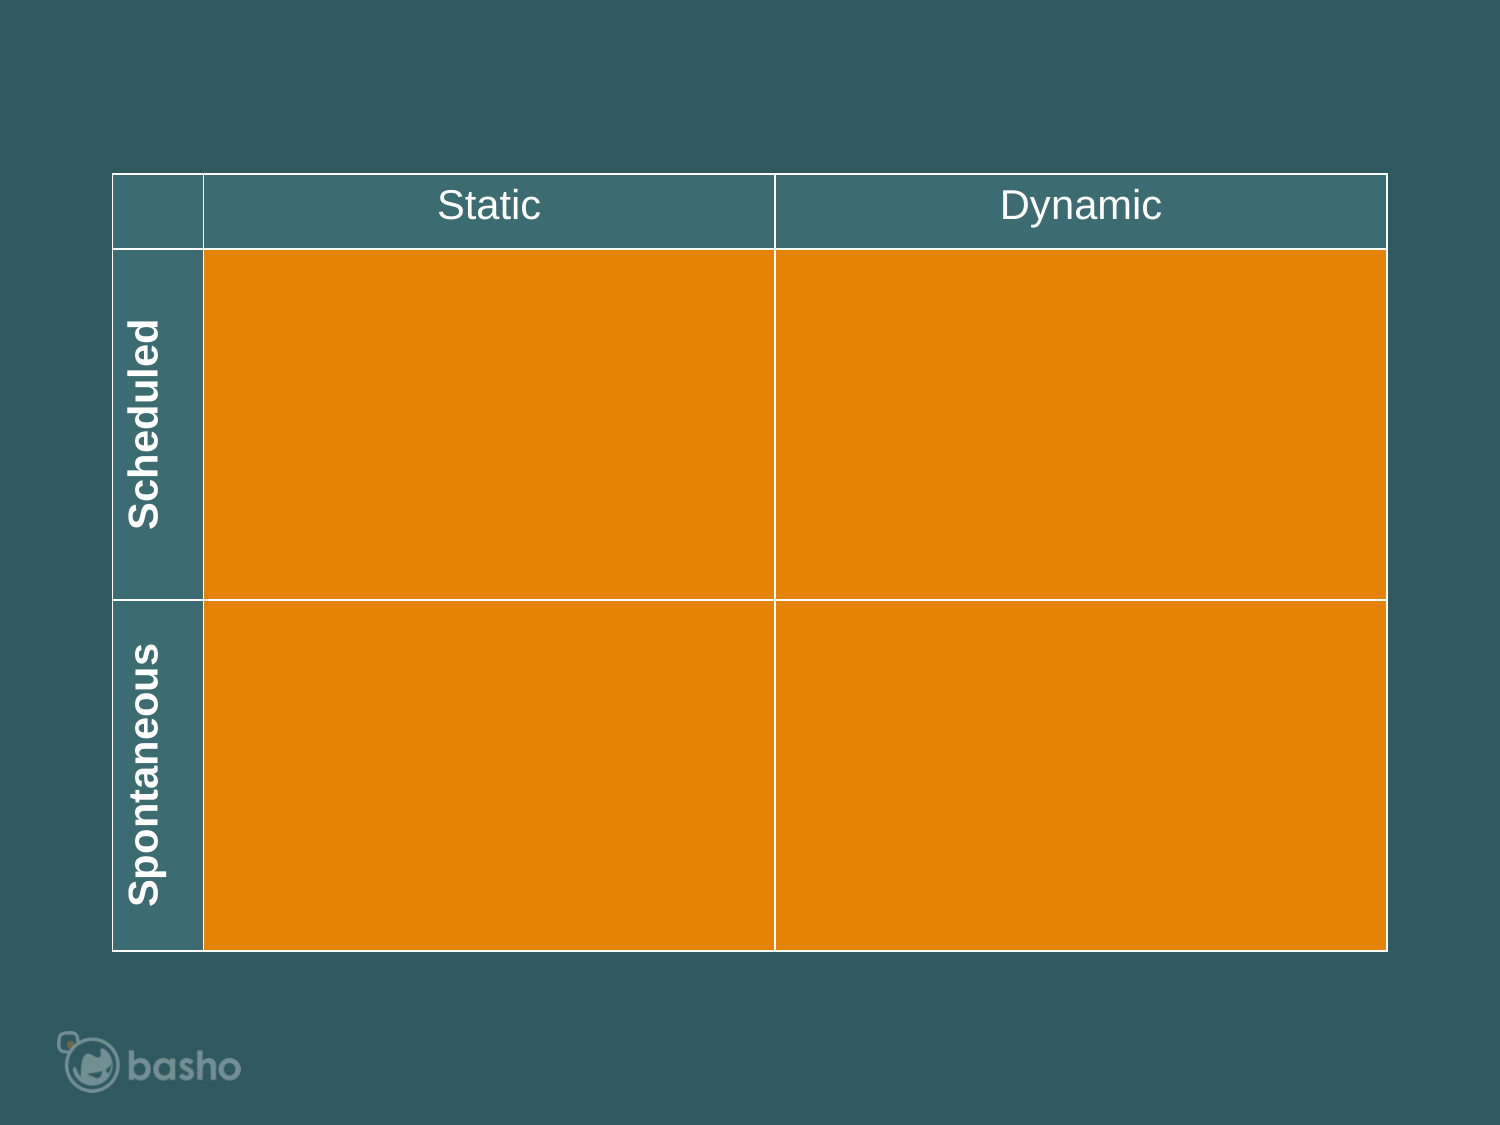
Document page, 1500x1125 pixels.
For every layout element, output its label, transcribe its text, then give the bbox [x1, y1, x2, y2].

table_cell [204, 250, 774, 599]
table_cell [776, 250, 1386, 599]
table_header Static [204, 175, 774, 248]
table_cell Scheduled [113, 250, 203, 599]
table_cell [776, 601, 1386, 950]
table_cell [204, 601, 774, 950]
table_header [113, 175, 203, 248]
table_header Dynamic [776, 175, 1386, 248]
table_cell Spontaneous [113, 601, 203, 950]
picture [0, 0, 1500, 1125]
